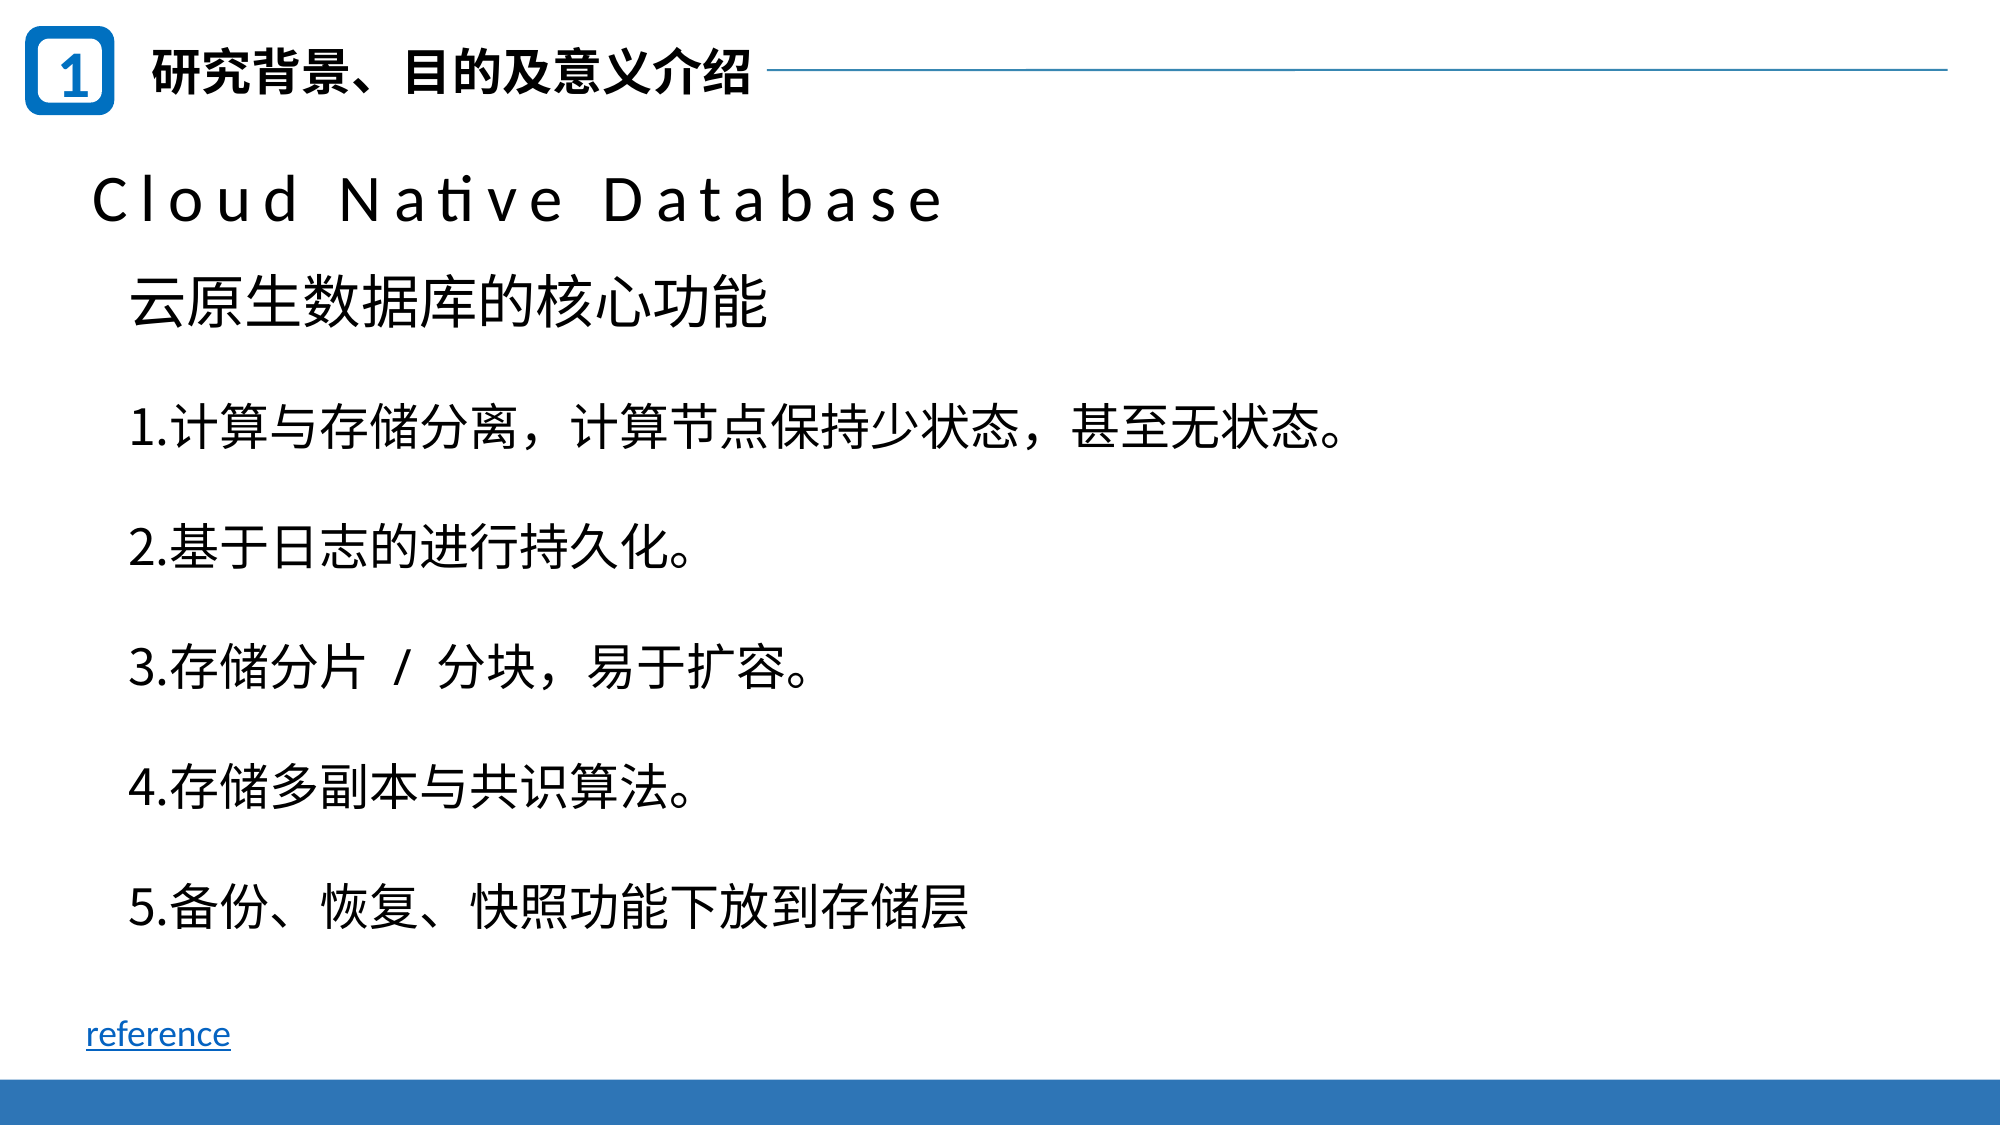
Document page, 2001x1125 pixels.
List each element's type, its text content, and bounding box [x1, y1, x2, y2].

text_box Cloud Native Database [78, 147, 1137, 243]
text_box reference [70, 1001, 247, 1062]
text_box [26, 27, 770, 115]
text_box 云原生数据库的核心功能 计算与存储分离，计算节点保持少状态，甚至无状态。 基于日志的进行持久化。 存储分片 / 分块，易于扩容。 存储多副本与共识算法。 备份、恢复、快照功能下放到存储层 [113, 226, 1547, 936]
